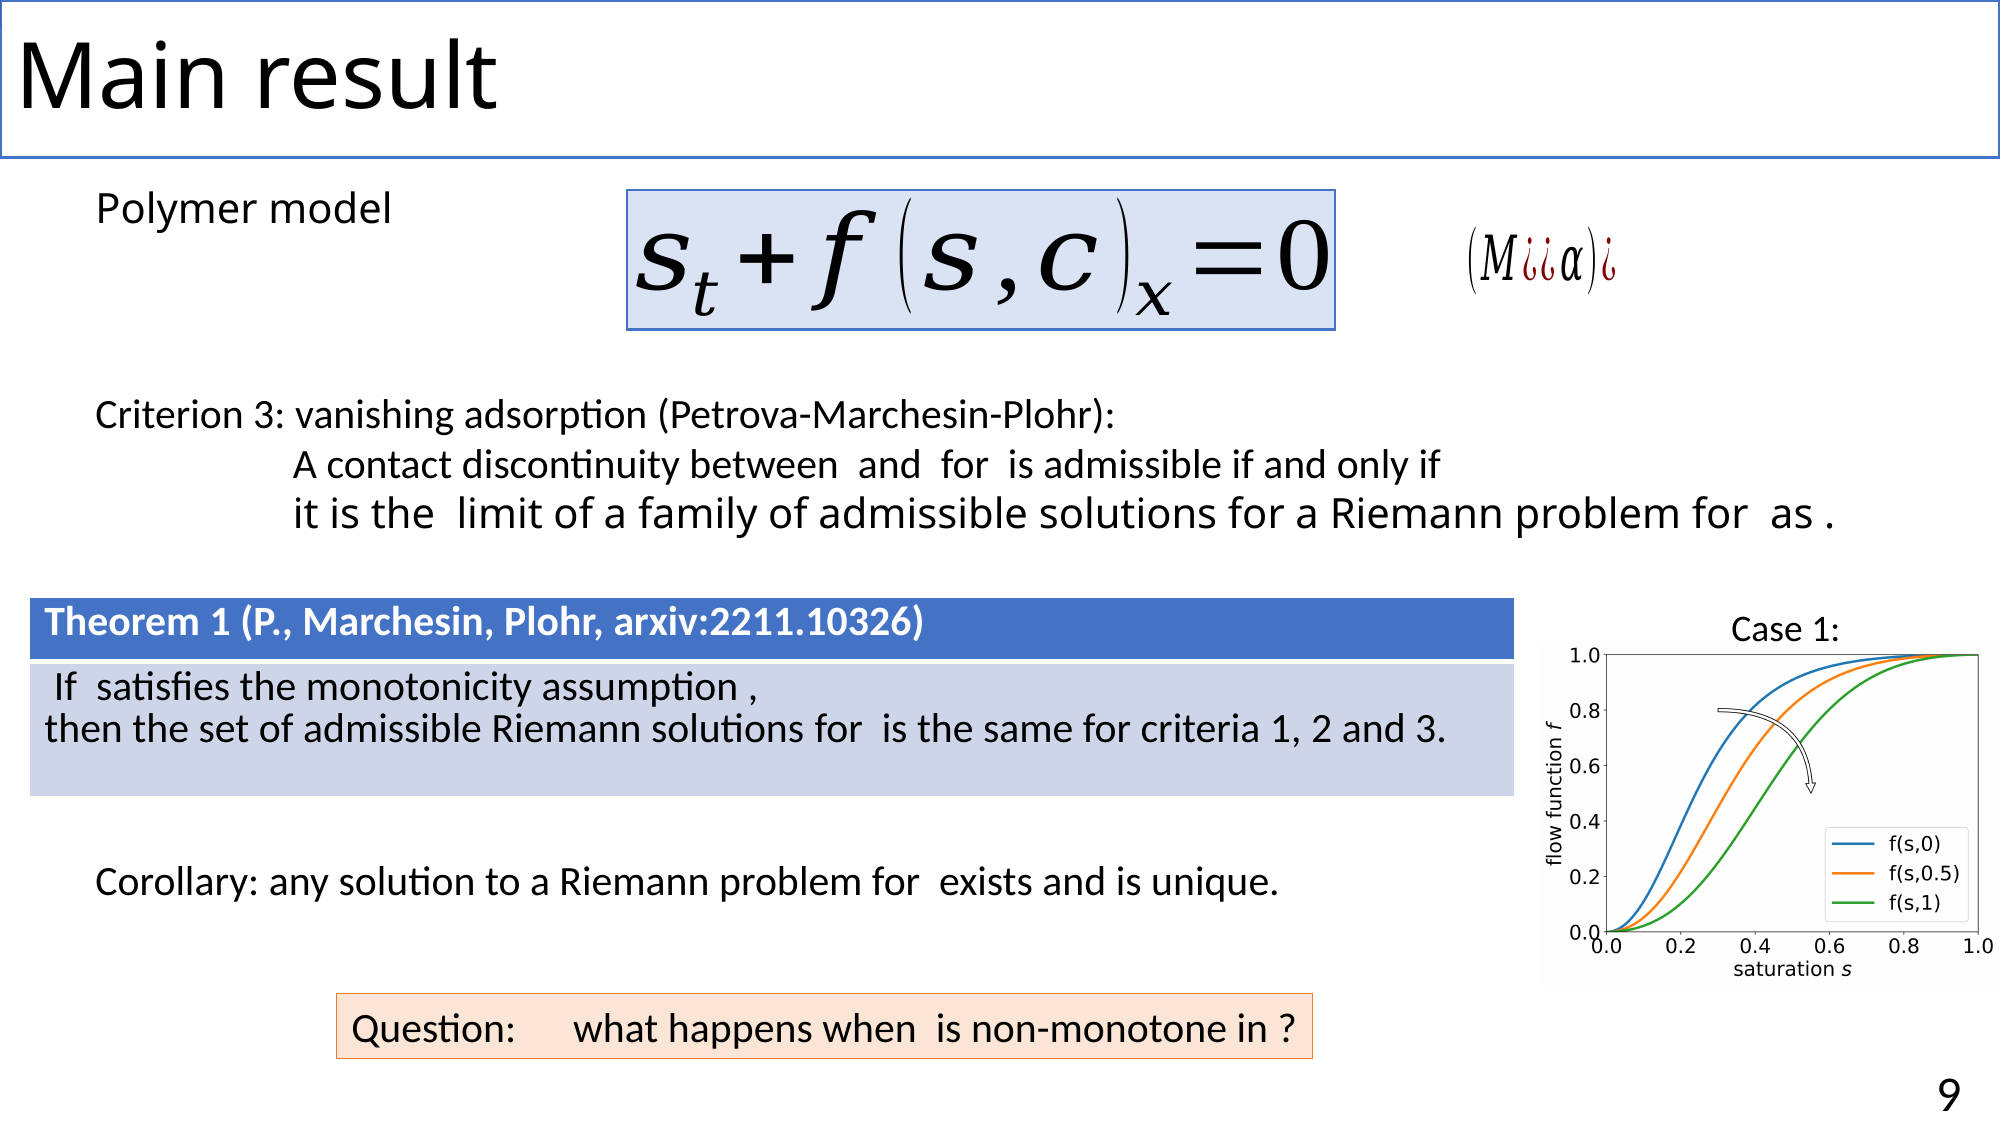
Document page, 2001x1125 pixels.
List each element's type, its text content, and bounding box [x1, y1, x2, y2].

title Main result [0, 0, 2000, 158]
text_box 9 [1910, 1054, 1991, 1125]
picture [1540, 641, 2000, 987]
text_box Case 1: [1716, 596, 1960, 641]
text_box Polymer model [80, 174, 1103, 240]
